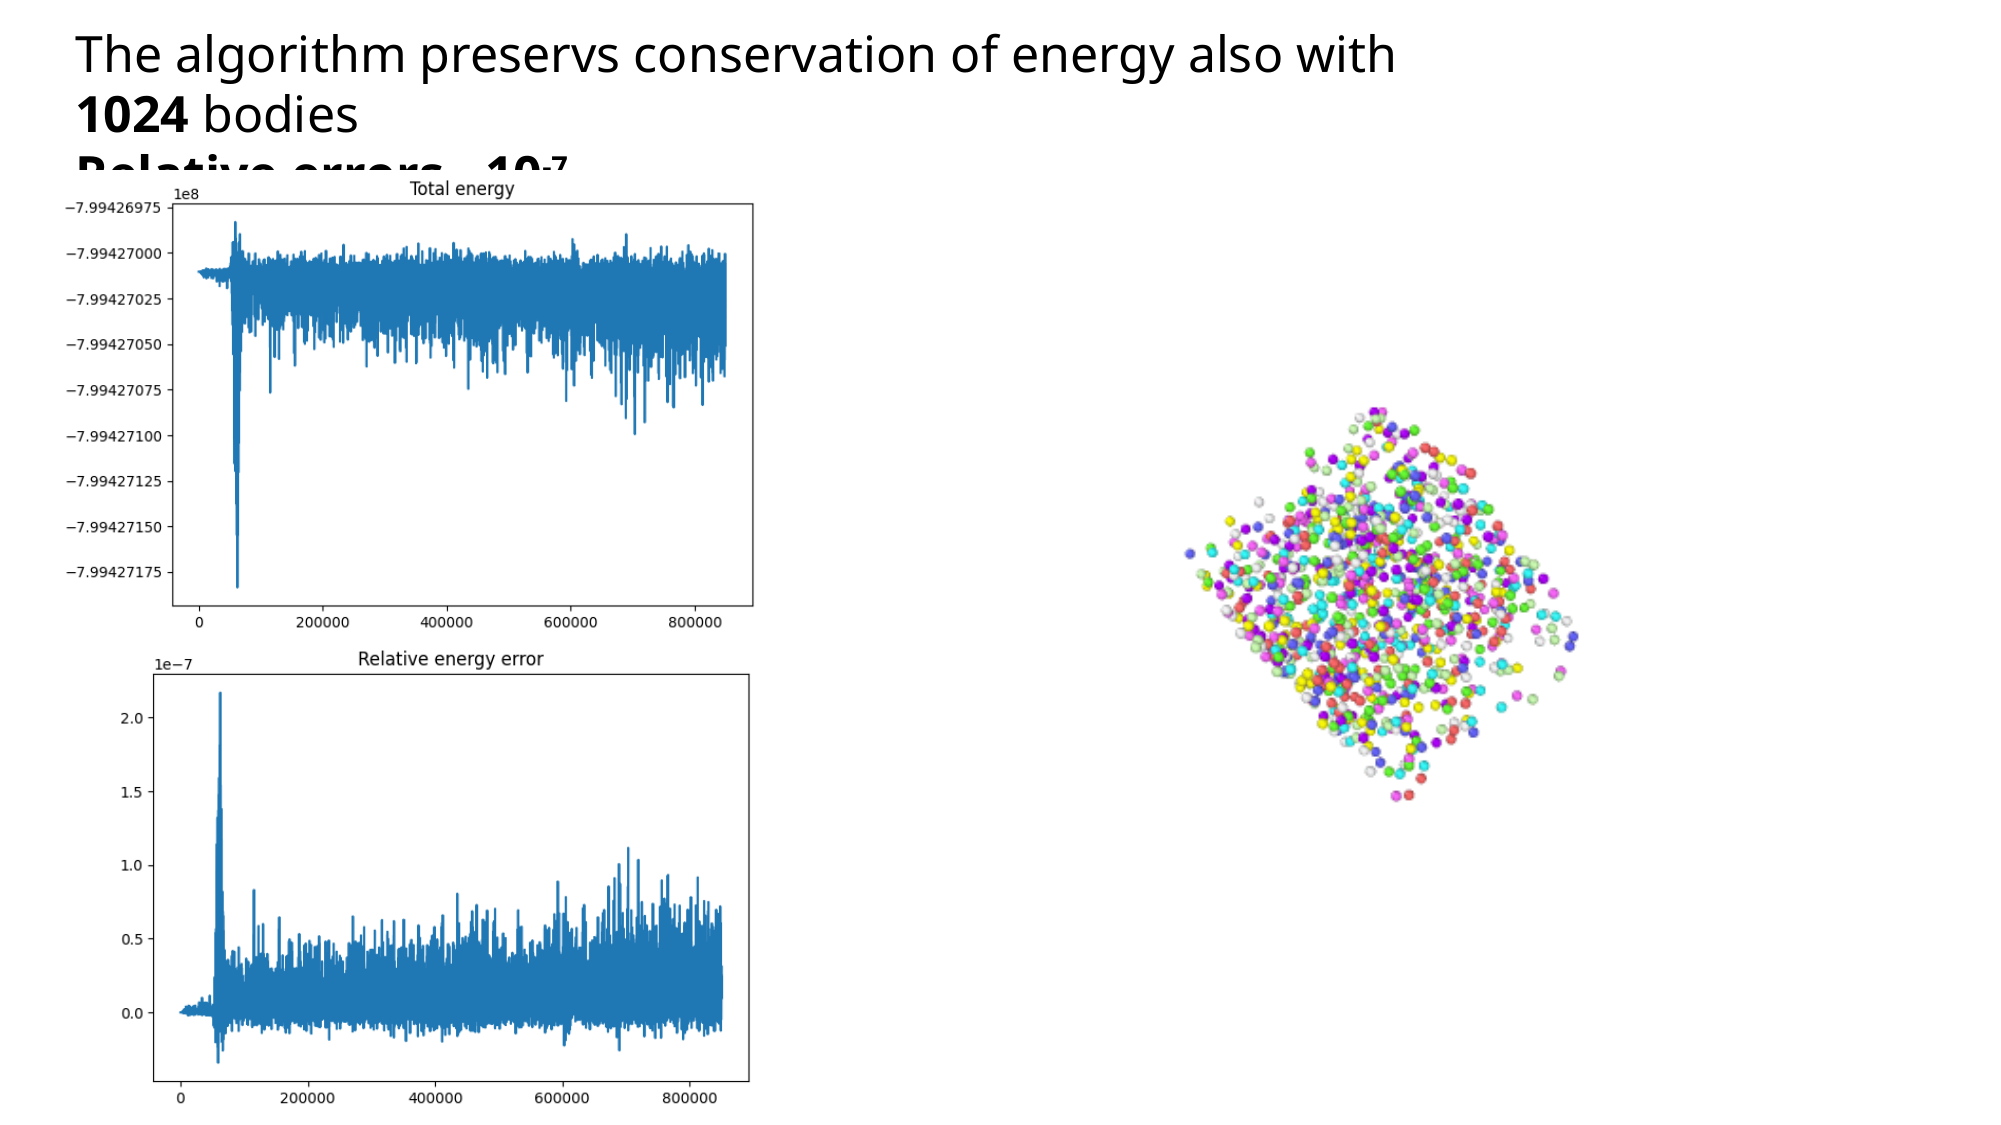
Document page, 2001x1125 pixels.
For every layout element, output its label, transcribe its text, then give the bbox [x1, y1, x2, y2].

picture [776, 144, 1991, 1056]
title The algorithm preservs conservation of energy also with 1024 bodies Relative errors ~10-7 [60, 24, 1492, 200]
picture [35, 170, 758, 1117]
